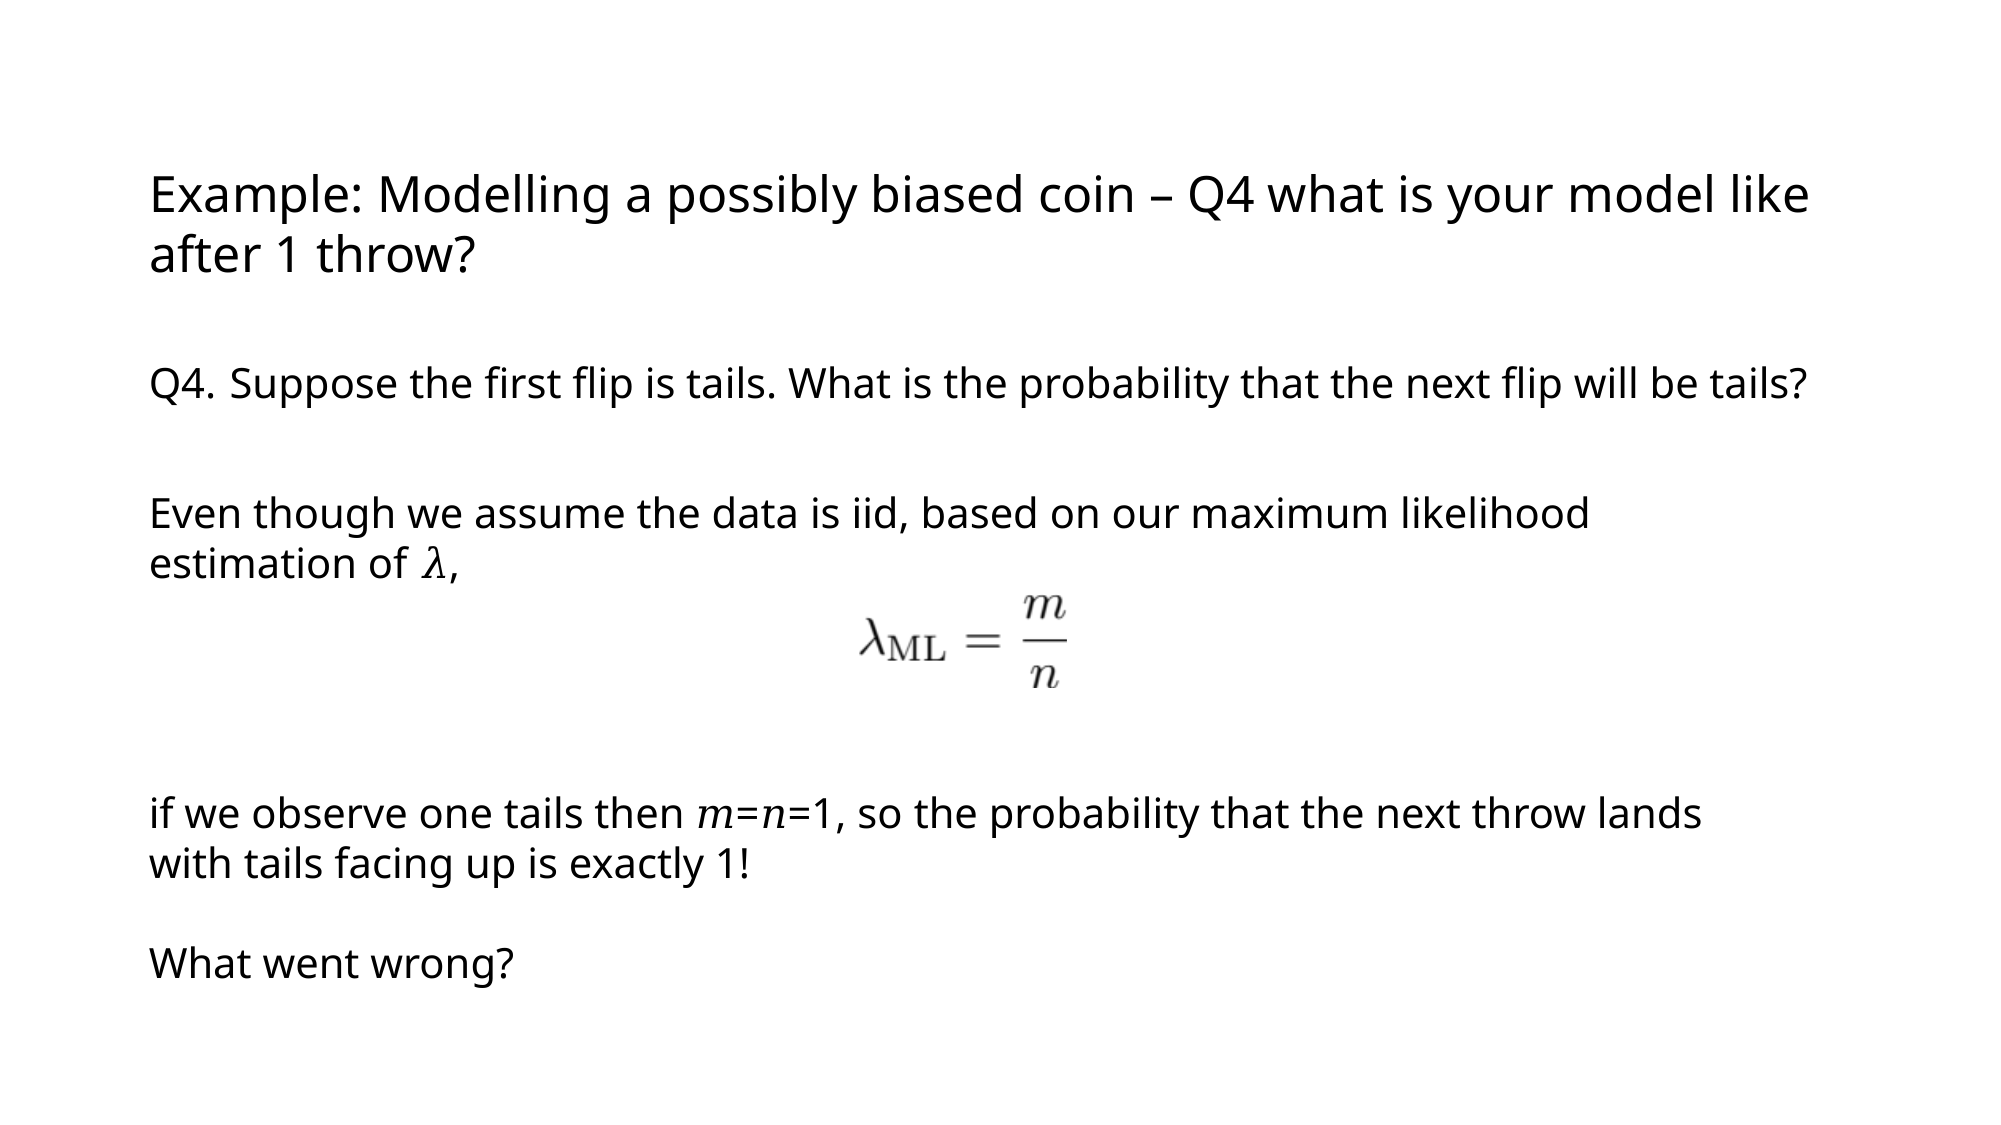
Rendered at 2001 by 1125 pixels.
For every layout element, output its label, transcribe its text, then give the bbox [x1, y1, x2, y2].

text_box Example: Modelling a possibly biased coin – Q4 what is your model like after 1 throw? [134, 155, 1883, 290]
text_box Q4. [134, 349, 214, 414]
picture [858, 594, 1067, 688]
text_box Suppose the first flip is tails. What is the probability that the next flip will be tails? [214, 349, 1841, 414]
text_box Even though we assume the data is iid, based on our maximum likelihood estimation of 𝜆, if we observe one tails then 𝑚=𝑛=1, so the probability that the next throw lands with tails facing up is exactly 1! What went wrong? [134, 479, 1792, 995]
